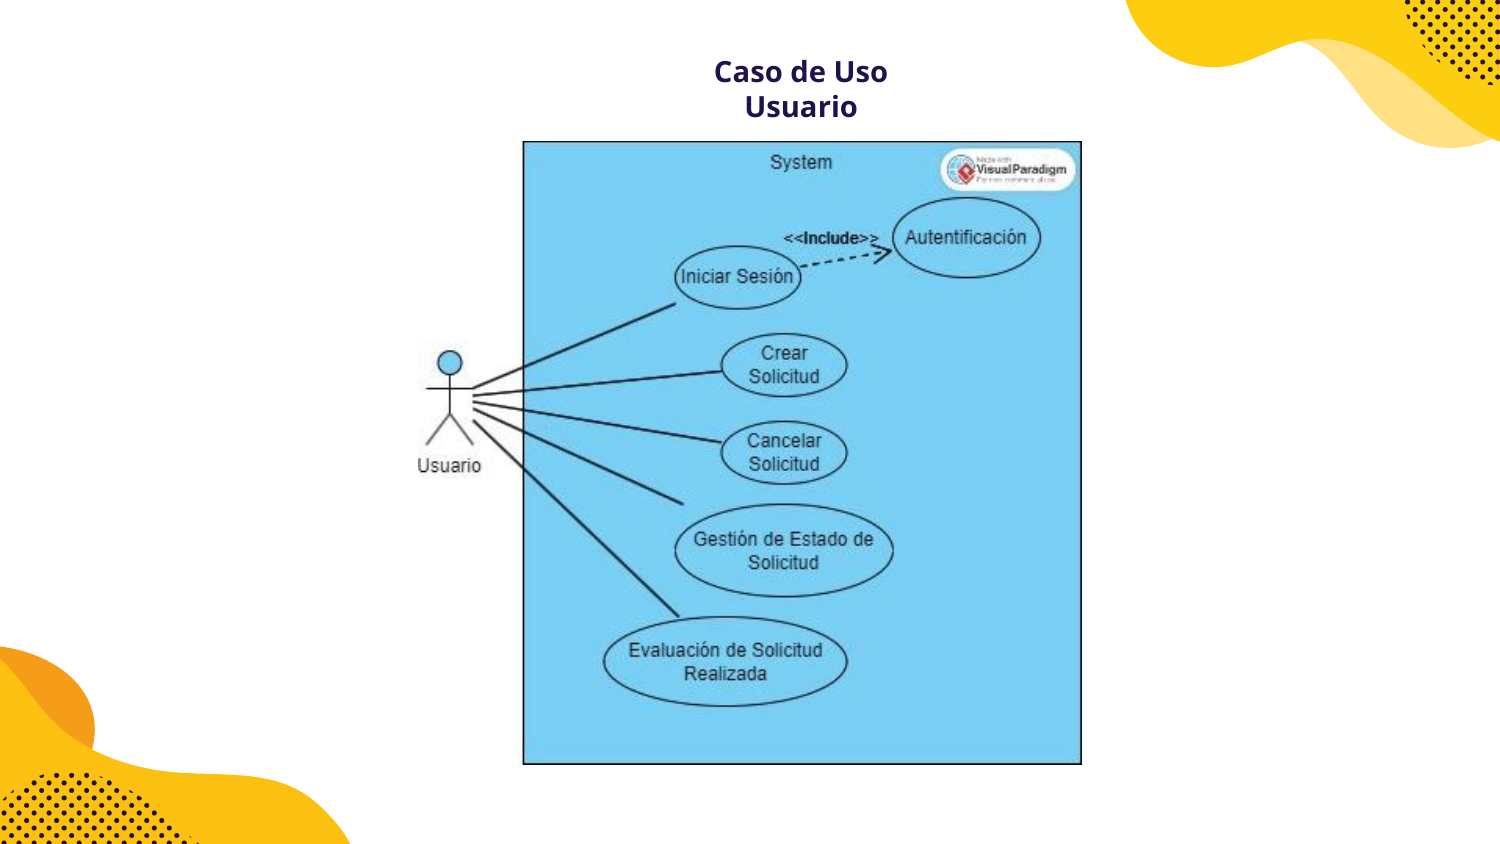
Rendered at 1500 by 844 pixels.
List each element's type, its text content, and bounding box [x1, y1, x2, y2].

picture [1310, 0, 1500, 126]
text_box Caso de Uso Usuario [669, 37, 933, 96]
picture [0, 141, 1082, 844]
